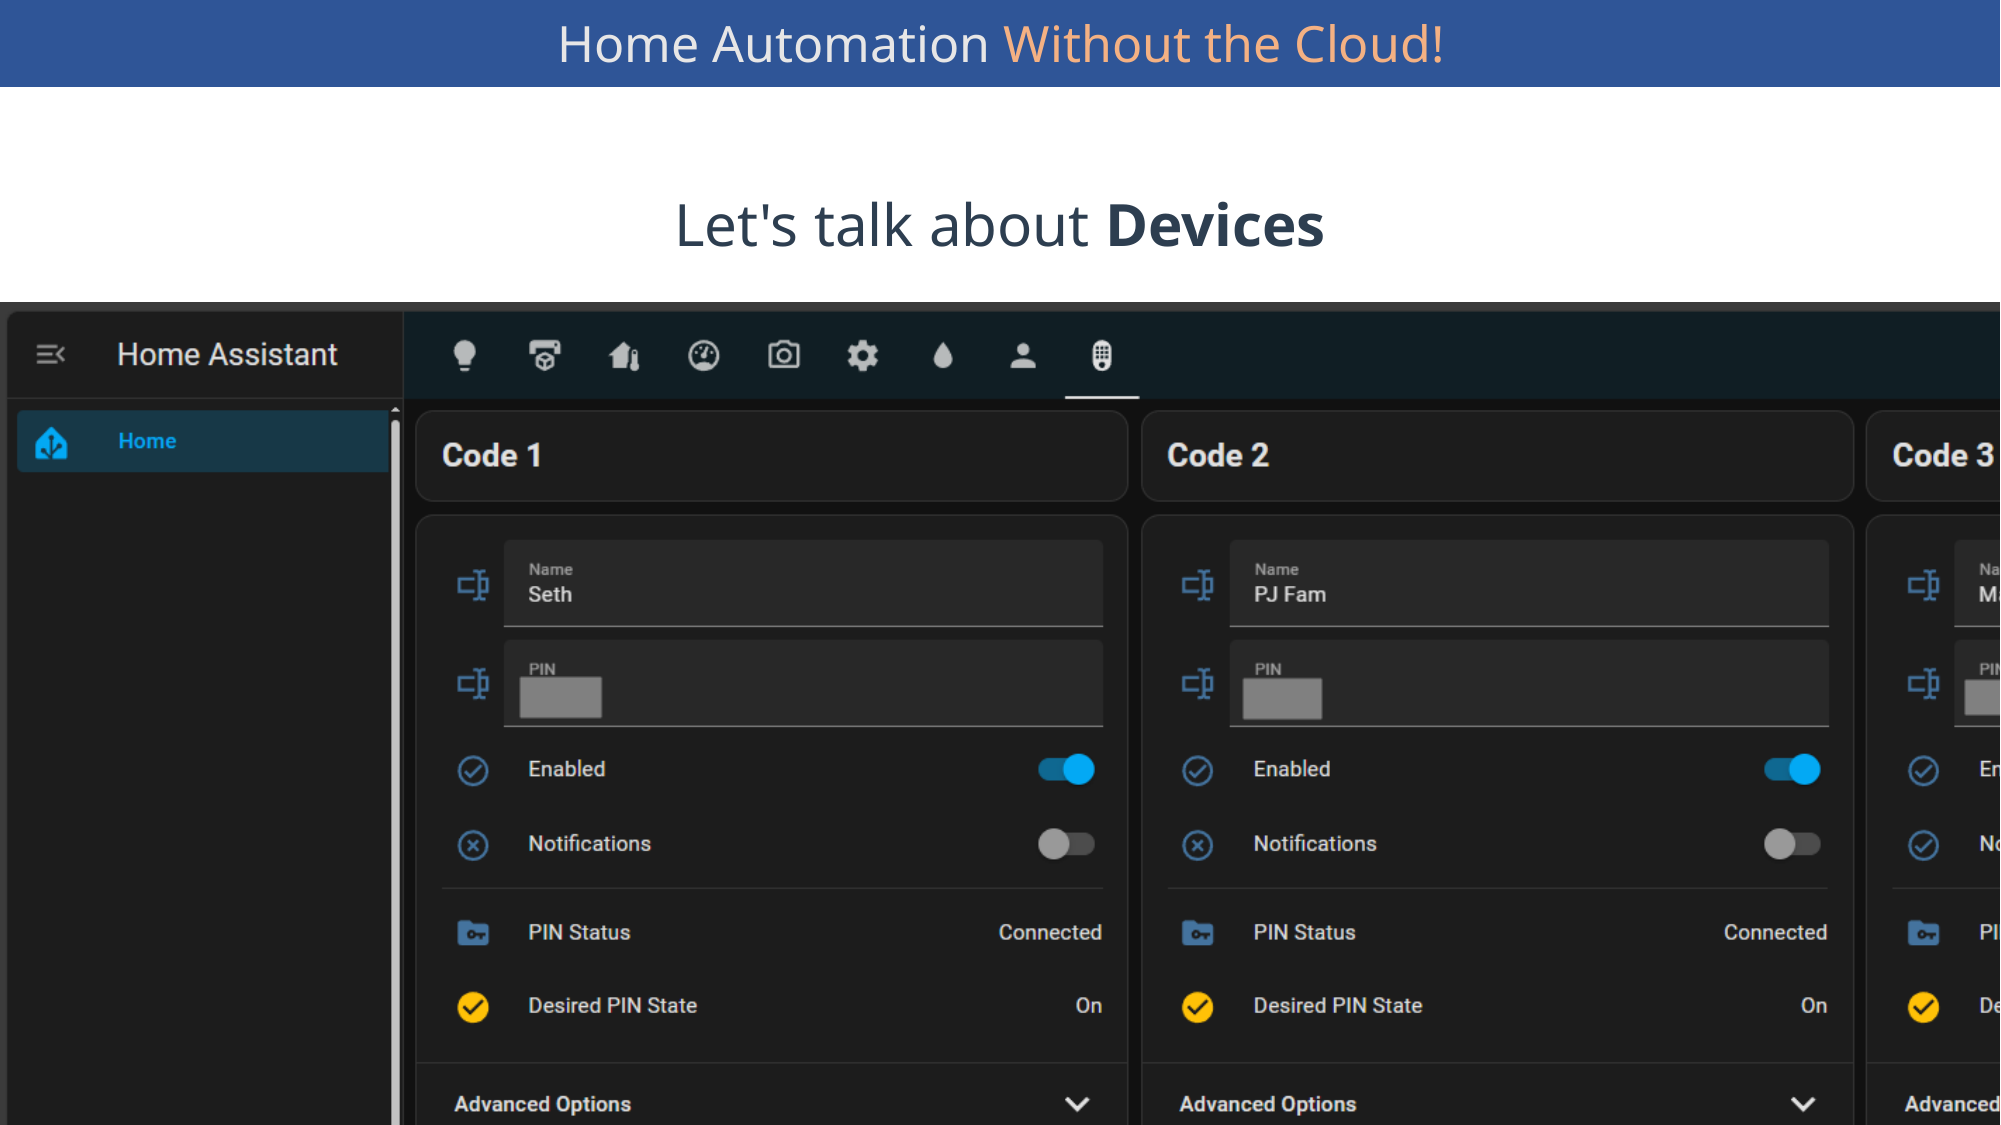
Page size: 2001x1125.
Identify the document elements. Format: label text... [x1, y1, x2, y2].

text_box Home Automation Without the Cloud! [353, 5, 1649, 81]
picture [0, 302, 2000, 1125]
text_box Let's talk about Devices [659, 181, 1341, 266]
text_box [0, 0, 2000, 88]
